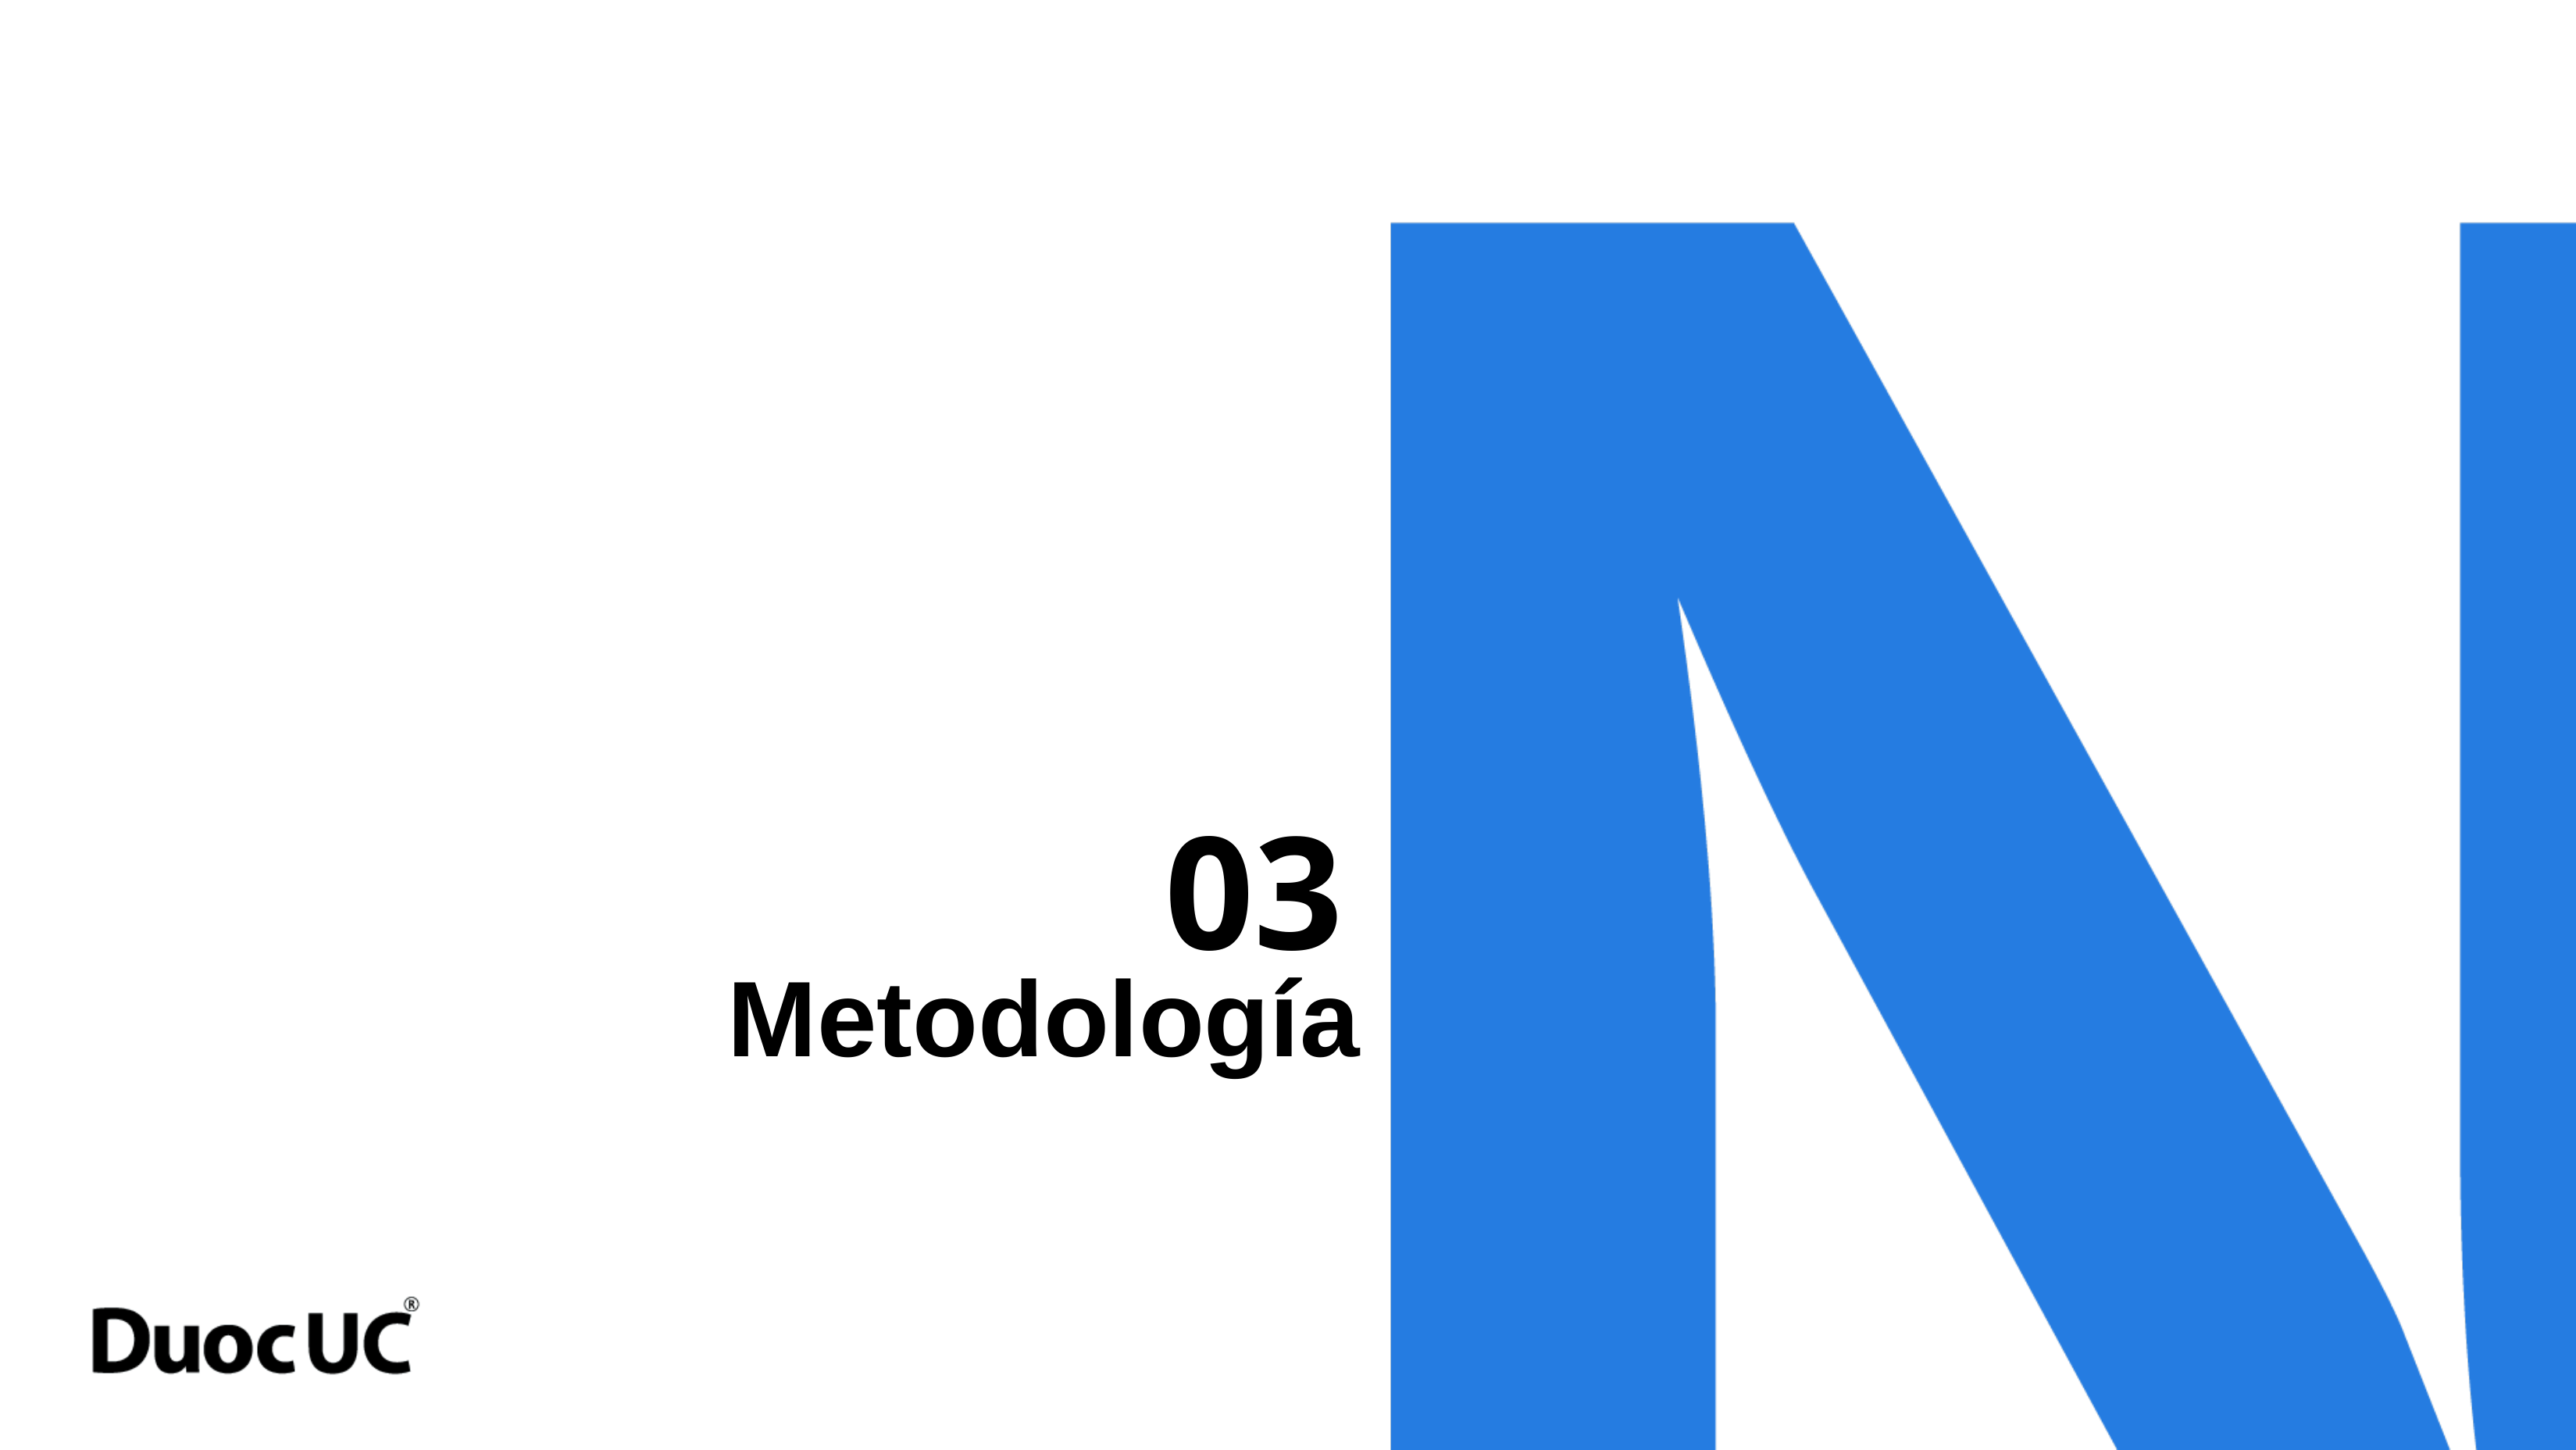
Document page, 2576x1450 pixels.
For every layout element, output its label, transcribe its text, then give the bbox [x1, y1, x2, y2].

title Metodología [28, 949, 1361, 1191]
picture [0, 0, 2576, 1450]
text_box 03 [1165, 793, 1409, 981]
